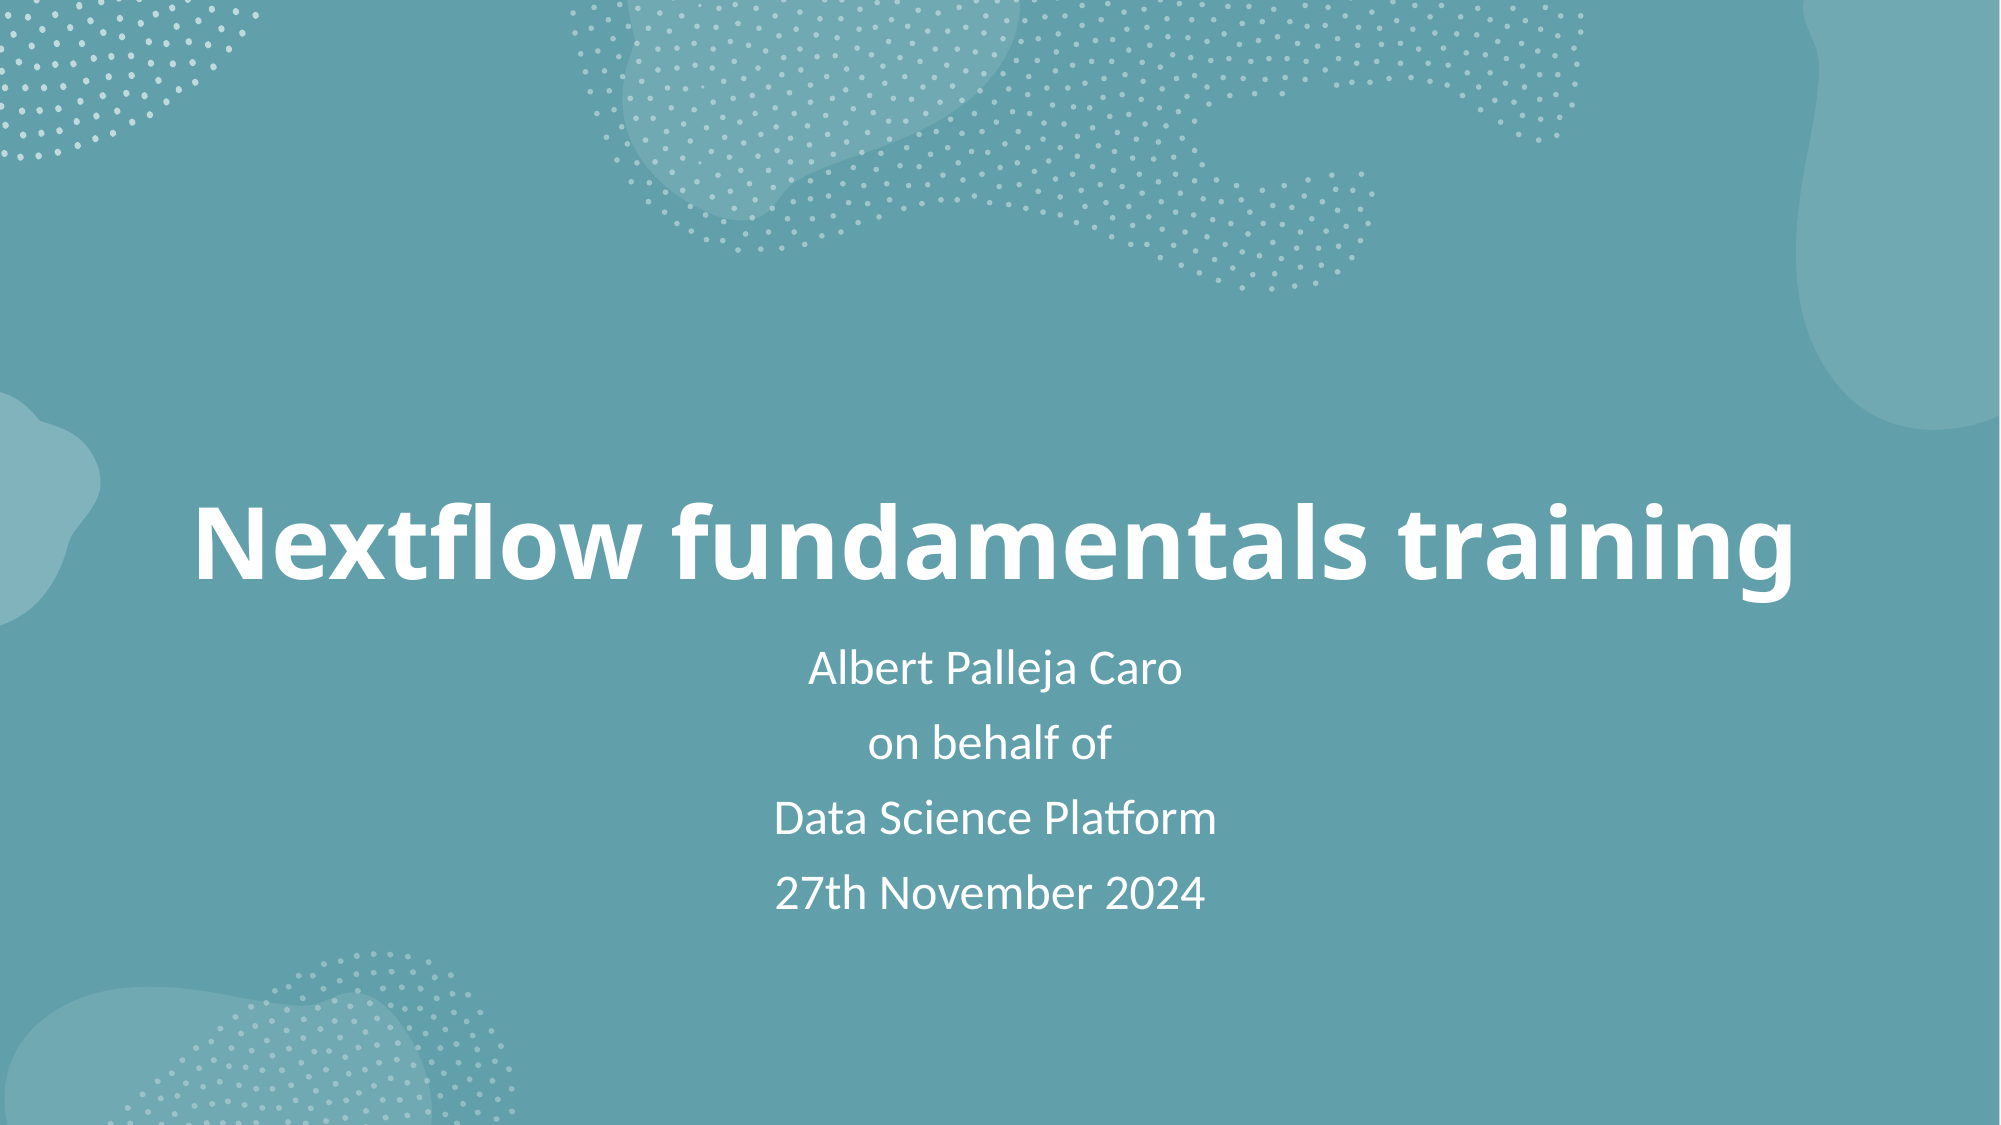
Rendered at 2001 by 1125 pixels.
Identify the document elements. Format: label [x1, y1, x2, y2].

text_box [0, 0, 2000, 1125]
